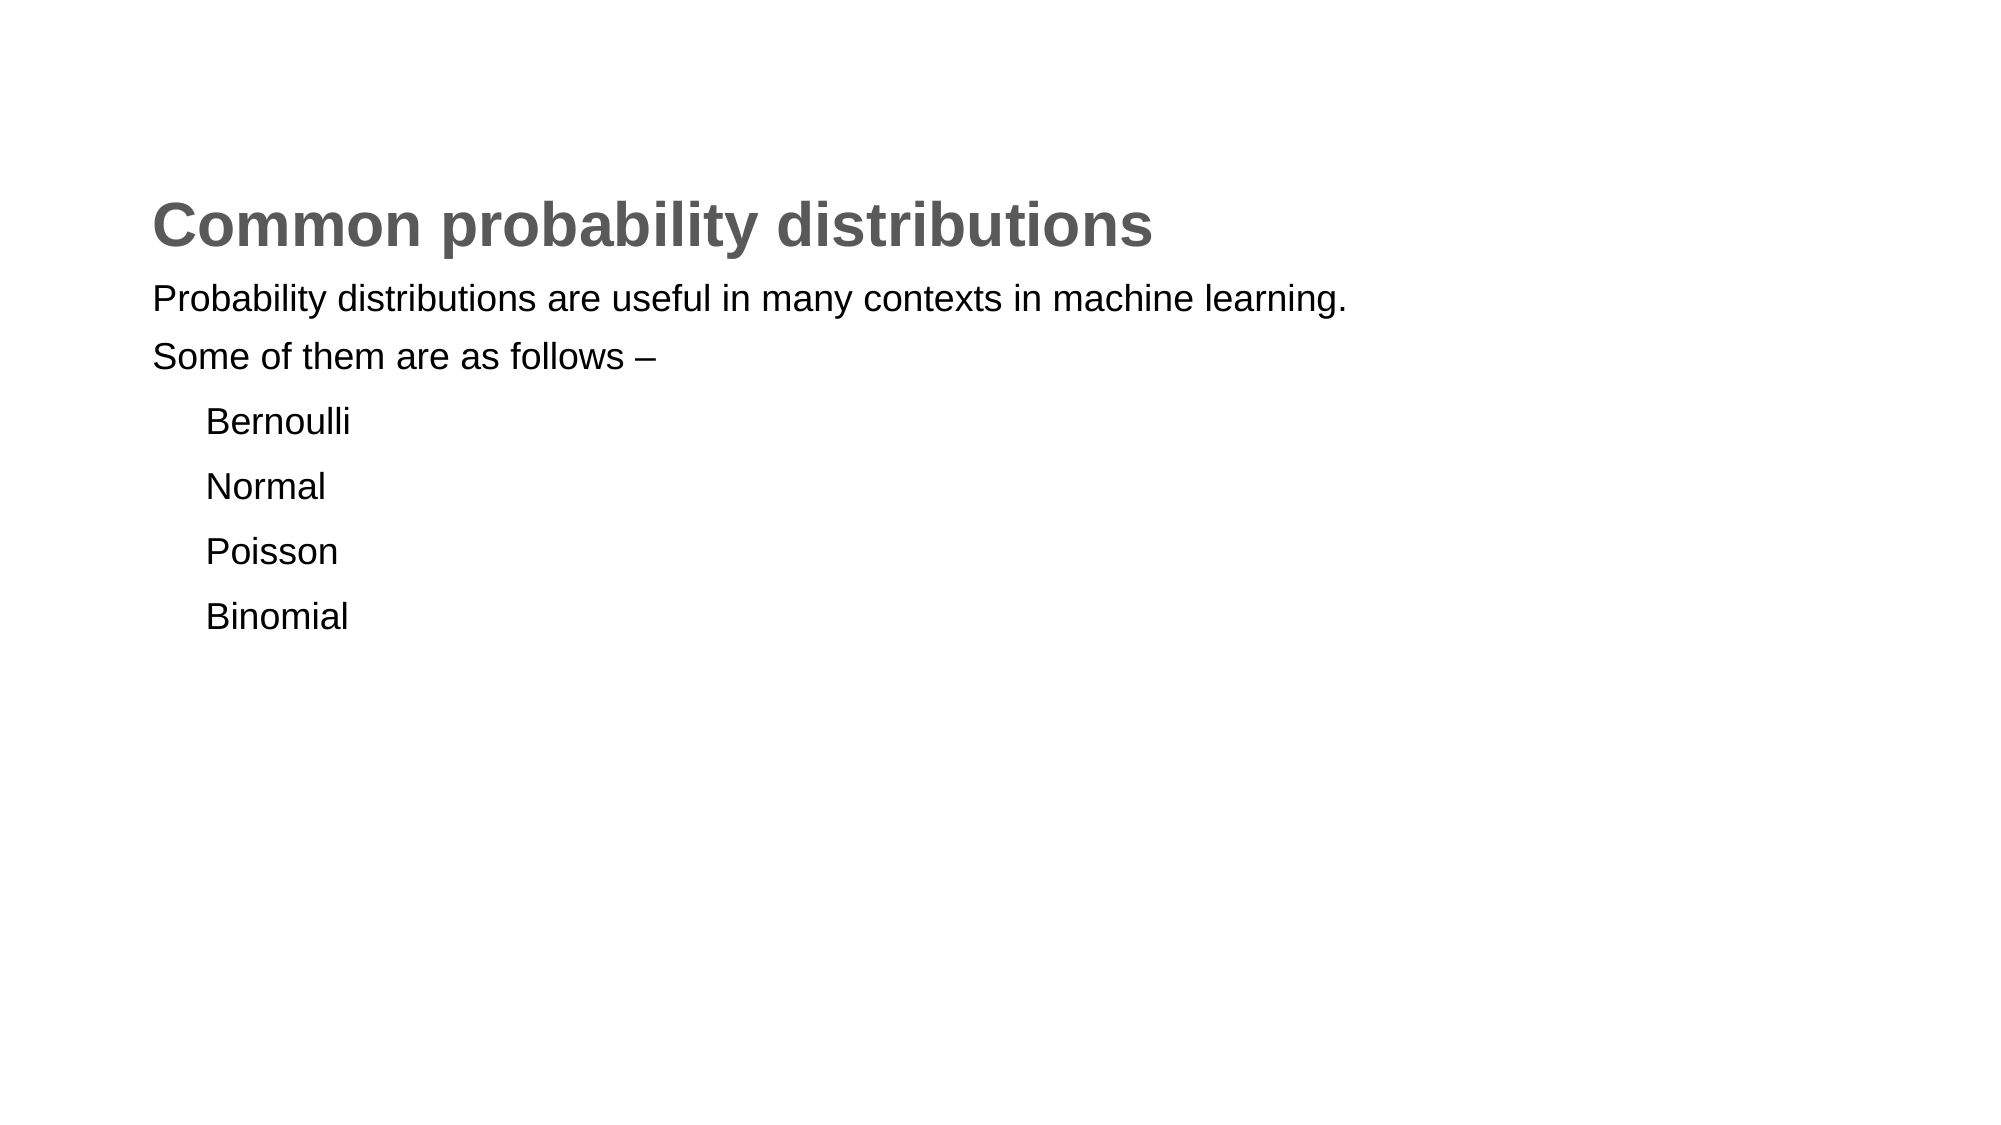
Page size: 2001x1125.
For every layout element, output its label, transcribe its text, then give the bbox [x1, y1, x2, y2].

title Common probability distributions [137, 106, 1863, 266]
list Probability distributions are useful in many contexts in machine learning. Some of them are as follows – Bernoulli Normal Poisson Binomial [137, 266, 1863, 981]
